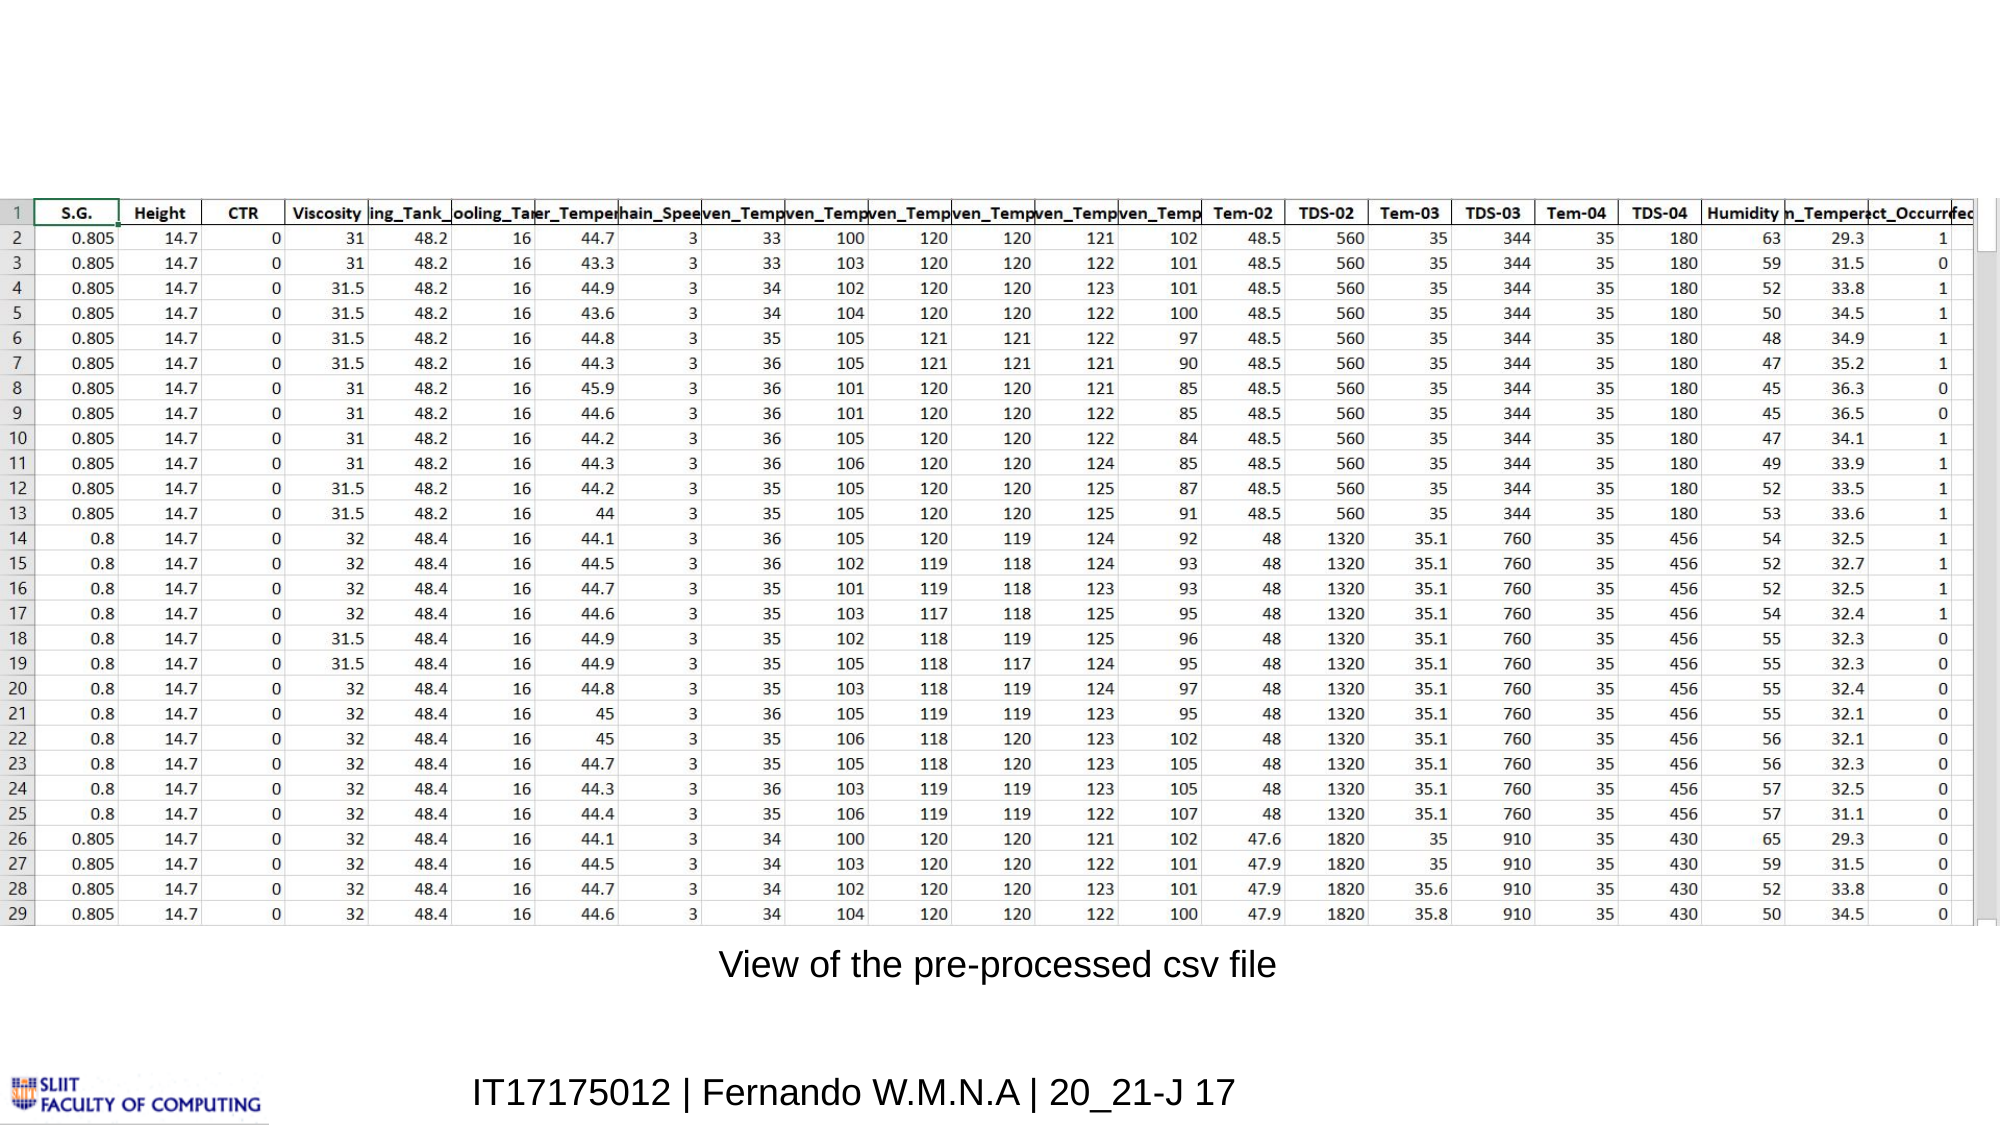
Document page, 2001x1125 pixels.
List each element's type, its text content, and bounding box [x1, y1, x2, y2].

text_box IT17175012 | Fernando W.M.N.A | 20_21-J 17 [457, 1060, 1986, 1121]
picture [0, 198, 2000, 926]
text_box View of the pre-processed csv file [703, 932, 1297, 993]
picture [0, 1072, 269, 1125]
